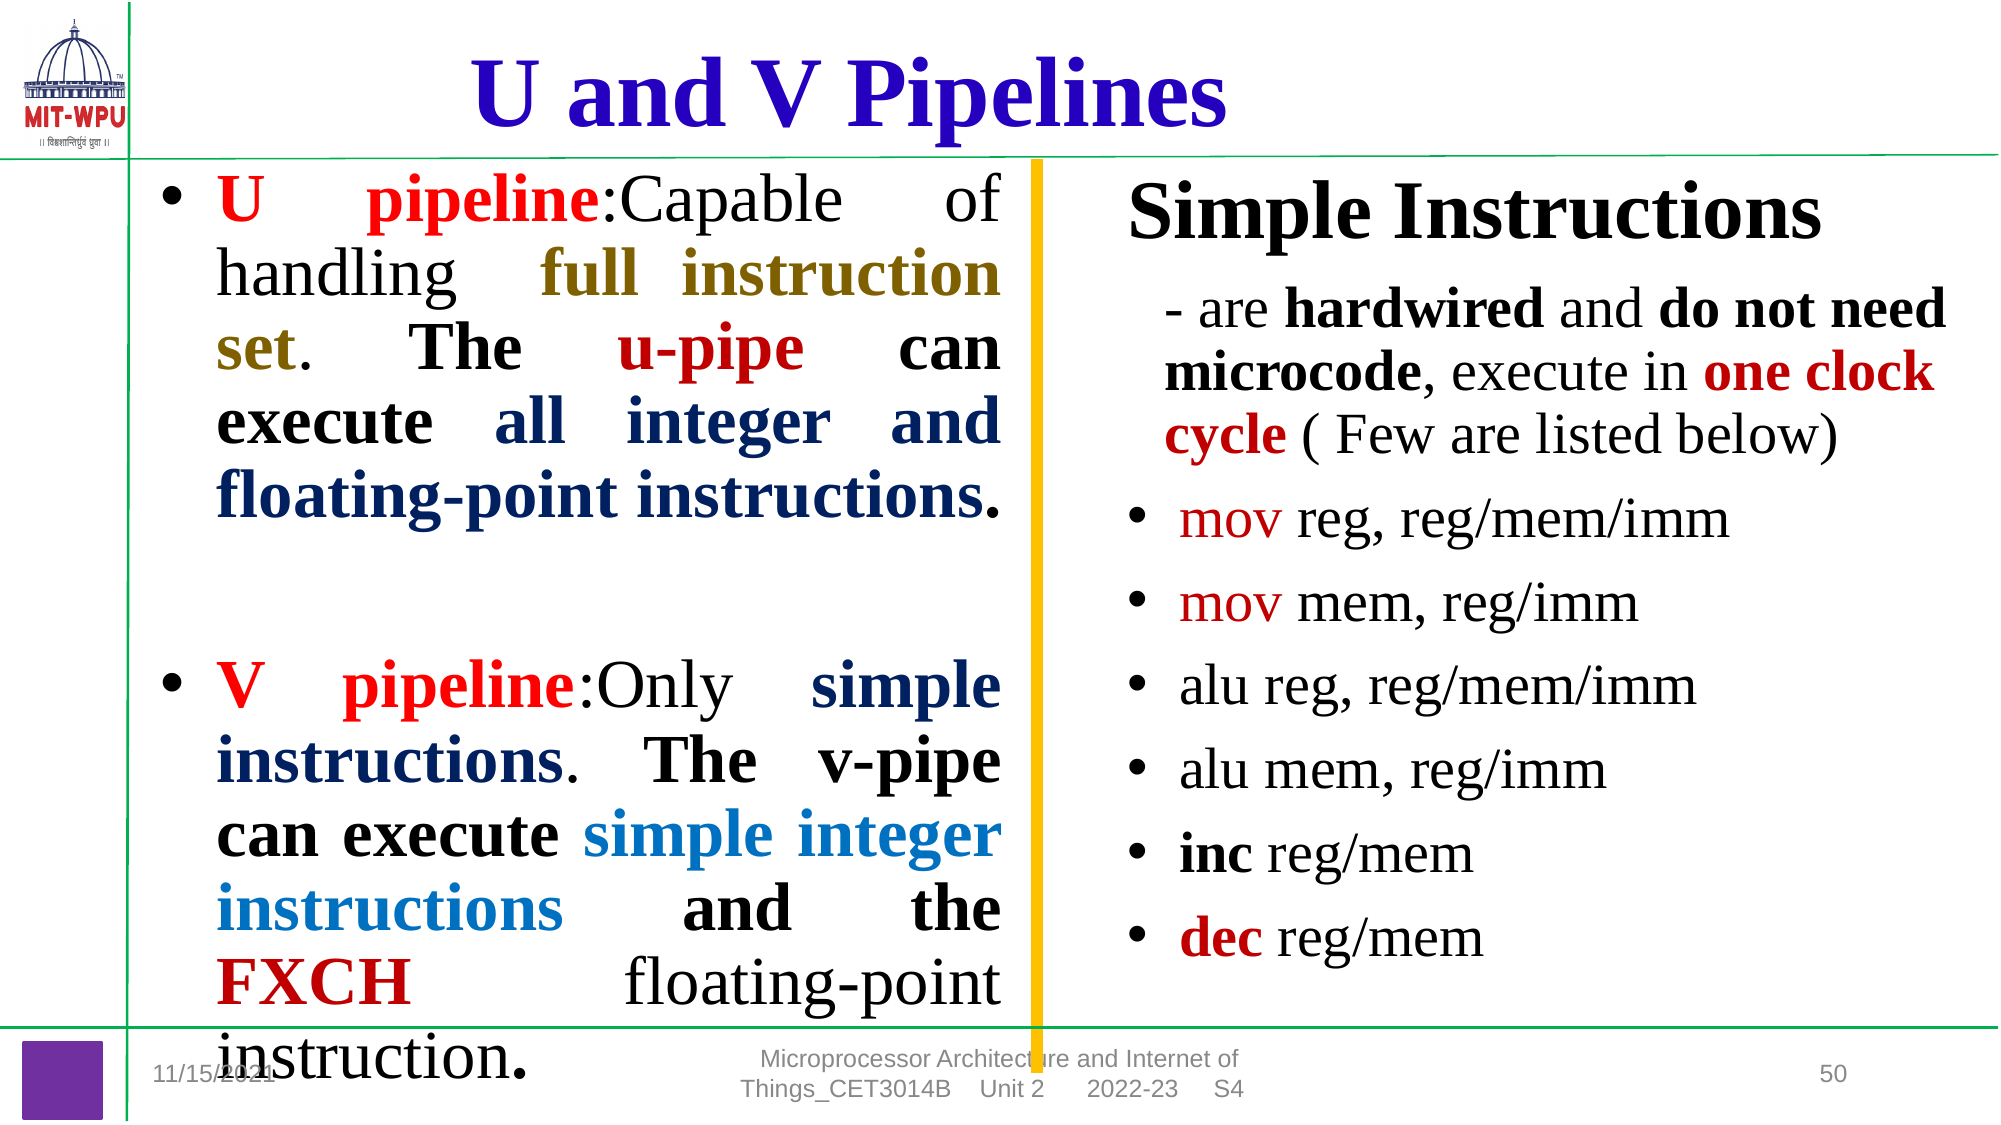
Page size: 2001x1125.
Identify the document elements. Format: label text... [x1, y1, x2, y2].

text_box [126, 1, 130, 1026]
picture [130, 19, 138, 151]
text_box [23, 1042, 102, 1118]
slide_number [137, 1042, 588, 1103]
list U pipeline :Capable of handling full instruction set. The u-pipe can execute all integer and floating-point instructions. V pipeline :Only simple instructions. The v-pipe can execute simple integer instructions and the FXCH floating-point instruction. [135, 171, 1018, 1013]
slide_number 50 [1412, 1042, 1863, 1103]
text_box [126, 1039, 130, 1122]
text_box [0, 154, 121, 160]
footer Microprocessor Architecture and Internet of Things_CET3014B Unit 2 2022-23 S4 [662, 1042, 1338, 1103]
text_box U and V Pipelines [454, 19, 1447, 152]
list Programmers Model Set of Register Data structures Instructions [131, 167, 1018, 1013]
picture [23, 19, 126, 151]
text_box Simple Instructions - are hardwired and do not need microcode, execute in one clock cycle ( Few are listed below) mov reg, reg/mem/imm mov mem, reg/imm alu reg, reg/mem/imm alu mem, reg/imm inc reg/mem dec reg/mem [1112, 171, 1983, 1013]
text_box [135, 154, 1999, 160]
